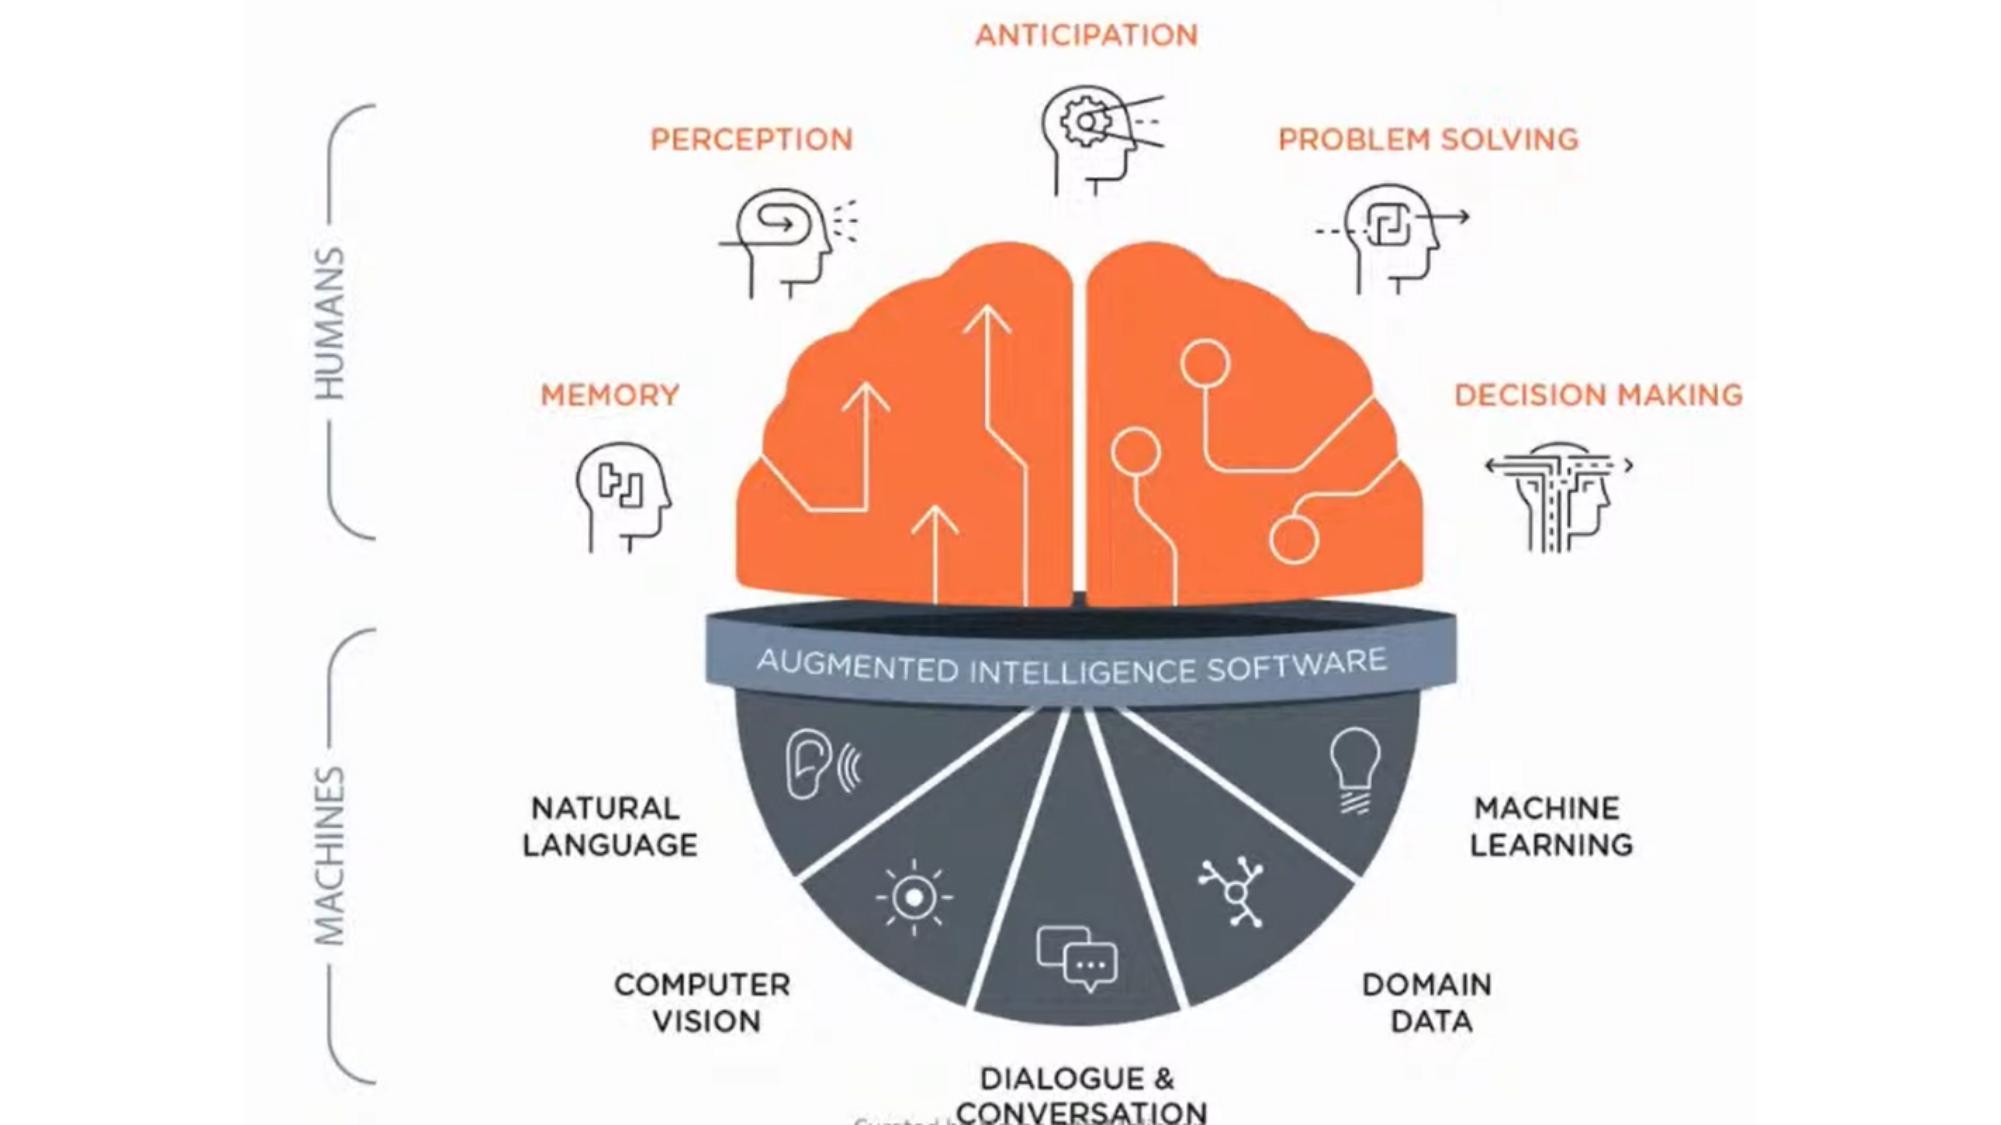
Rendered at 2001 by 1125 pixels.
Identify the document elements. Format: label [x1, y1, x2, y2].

picture [244, 0, 1756, 1125]
